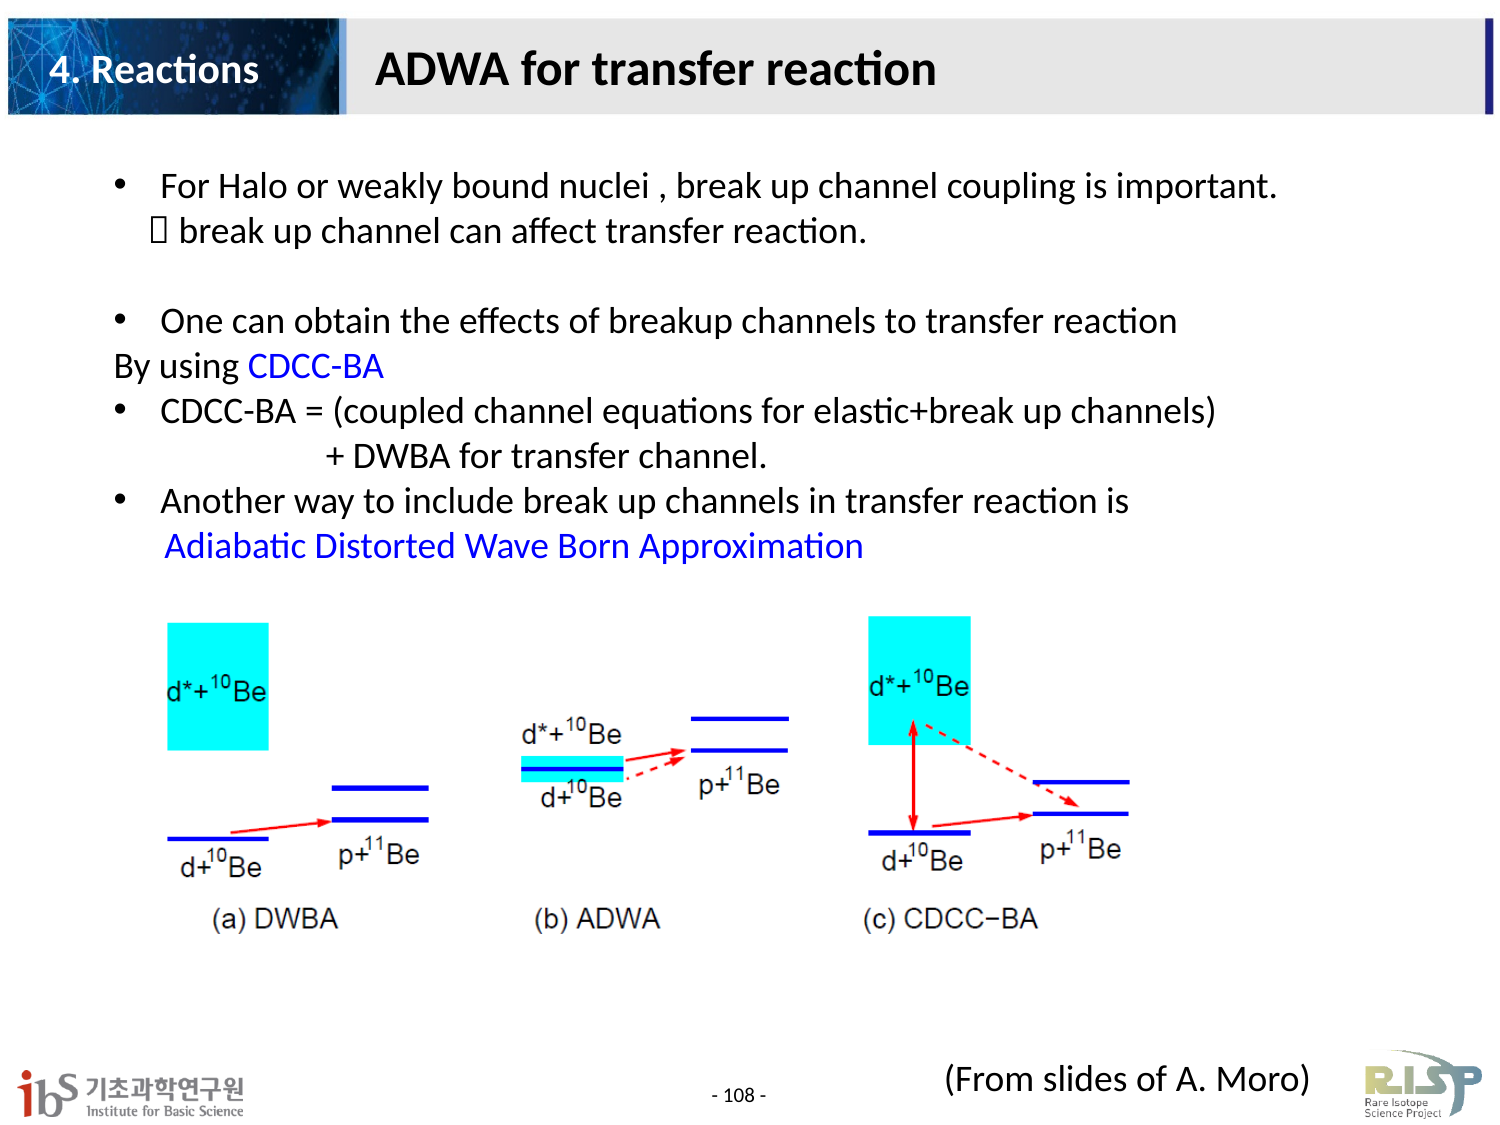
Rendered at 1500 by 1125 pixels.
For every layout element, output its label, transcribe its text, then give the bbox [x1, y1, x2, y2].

picture [1364, 1049, 1482, 1119]
picture [2, 10, 1500, 130]
picture [51, 601, 1306, 970]
text_box For Halo or weakly bound nuclei , break up channel coupling is important.  break up channel can affect transfer reaction. One can obtain the effects of breakup channels to transfer reaction By using CDCC-BA CDCC-BA = (coupled channel equations for elastic+break up channels) + DWBA for transfer channel. Another way to include break up channels in transfer reaction is Adiabatic Distorted Wave Born Approximation [98, 153, 1295, 574]
picture [17, 1070, 243, 1117]
text_box (From slides of A. Moro) [929, 1046, 1327, 1107]
